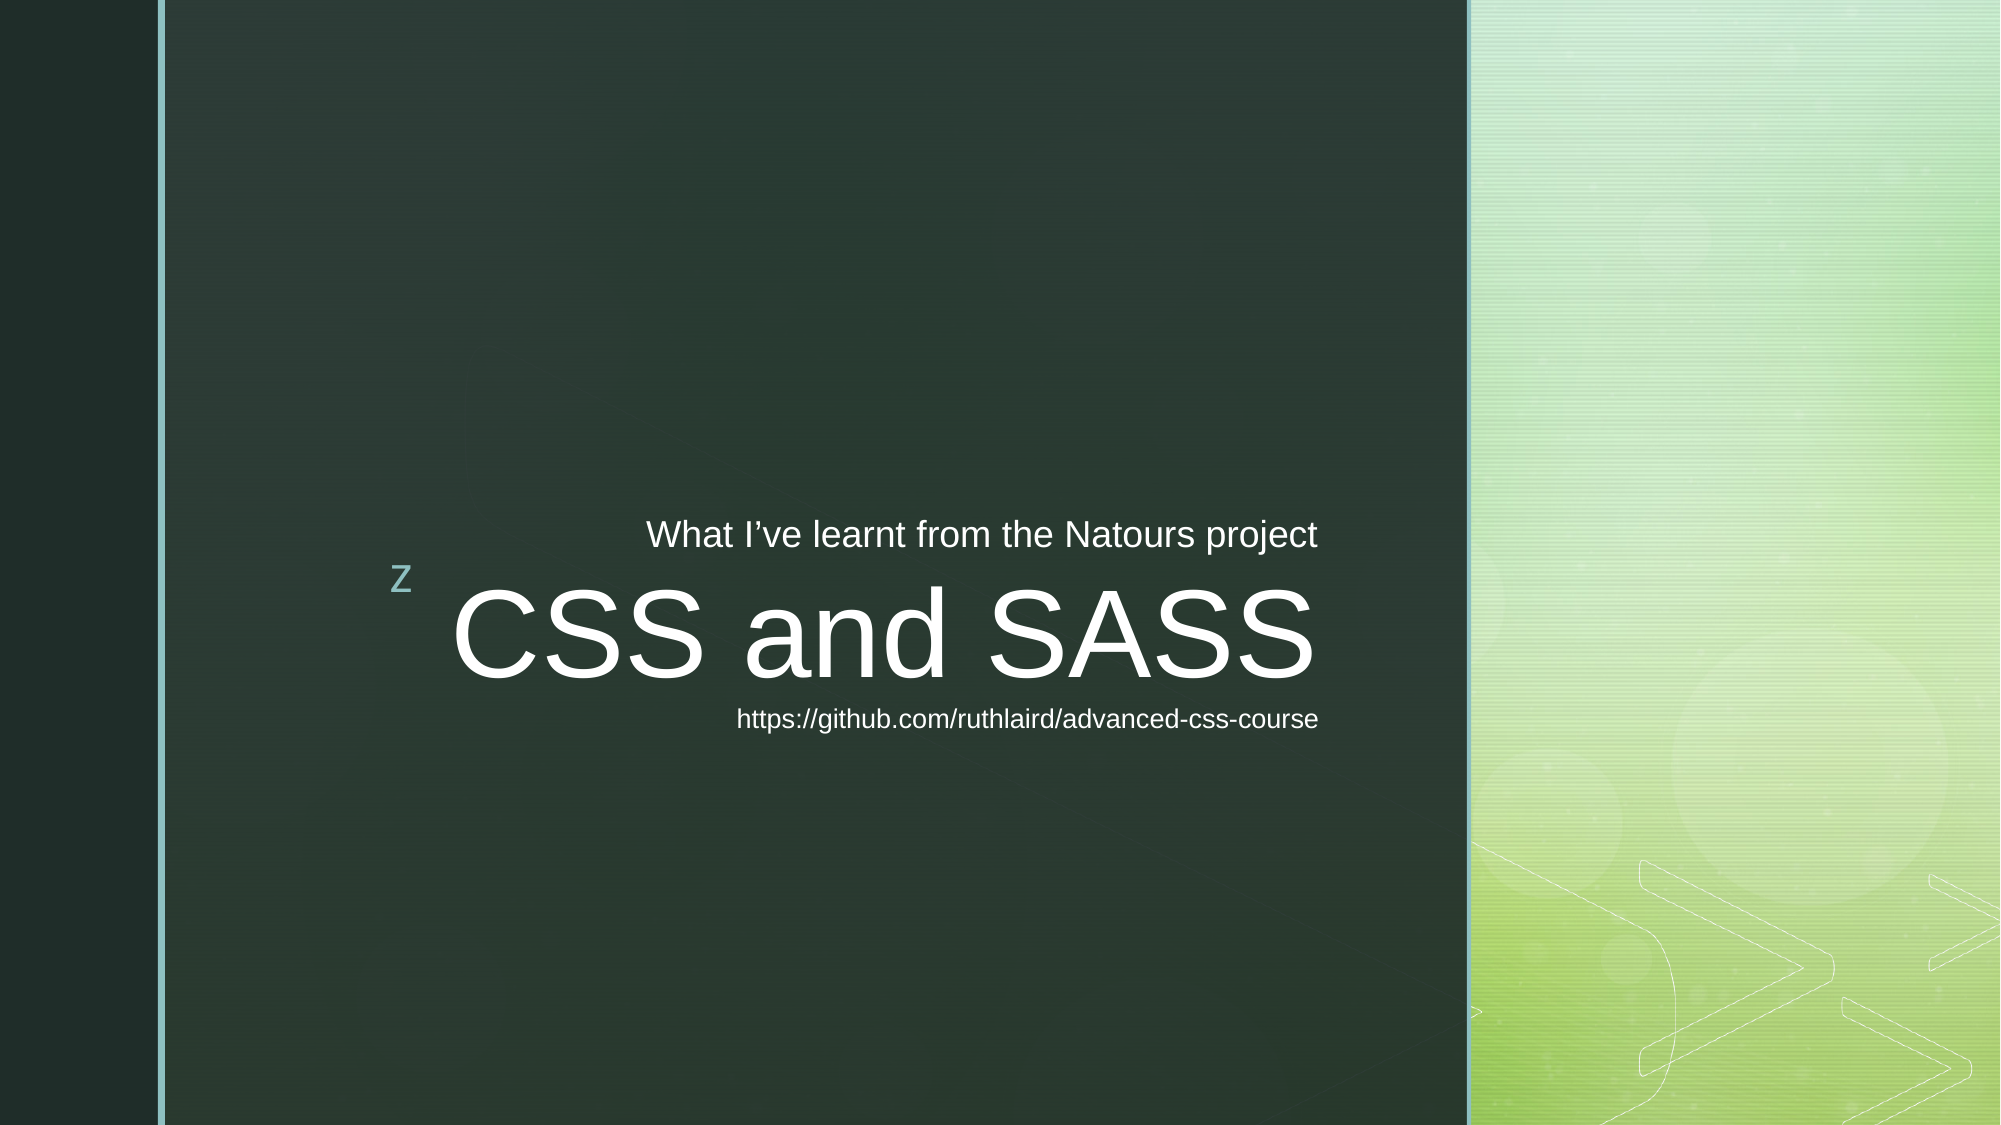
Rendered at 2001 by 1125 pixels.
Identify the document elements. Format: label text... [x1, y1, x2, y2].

subtitle What I’ve learnt from the Natours project [454, 372, 1334, 563]
title CSS and SASS https://github.com/ruthlaird/advanced-css-course [428, 562, 1334, 935]
picture [1472, 0, 2001, 1125]
